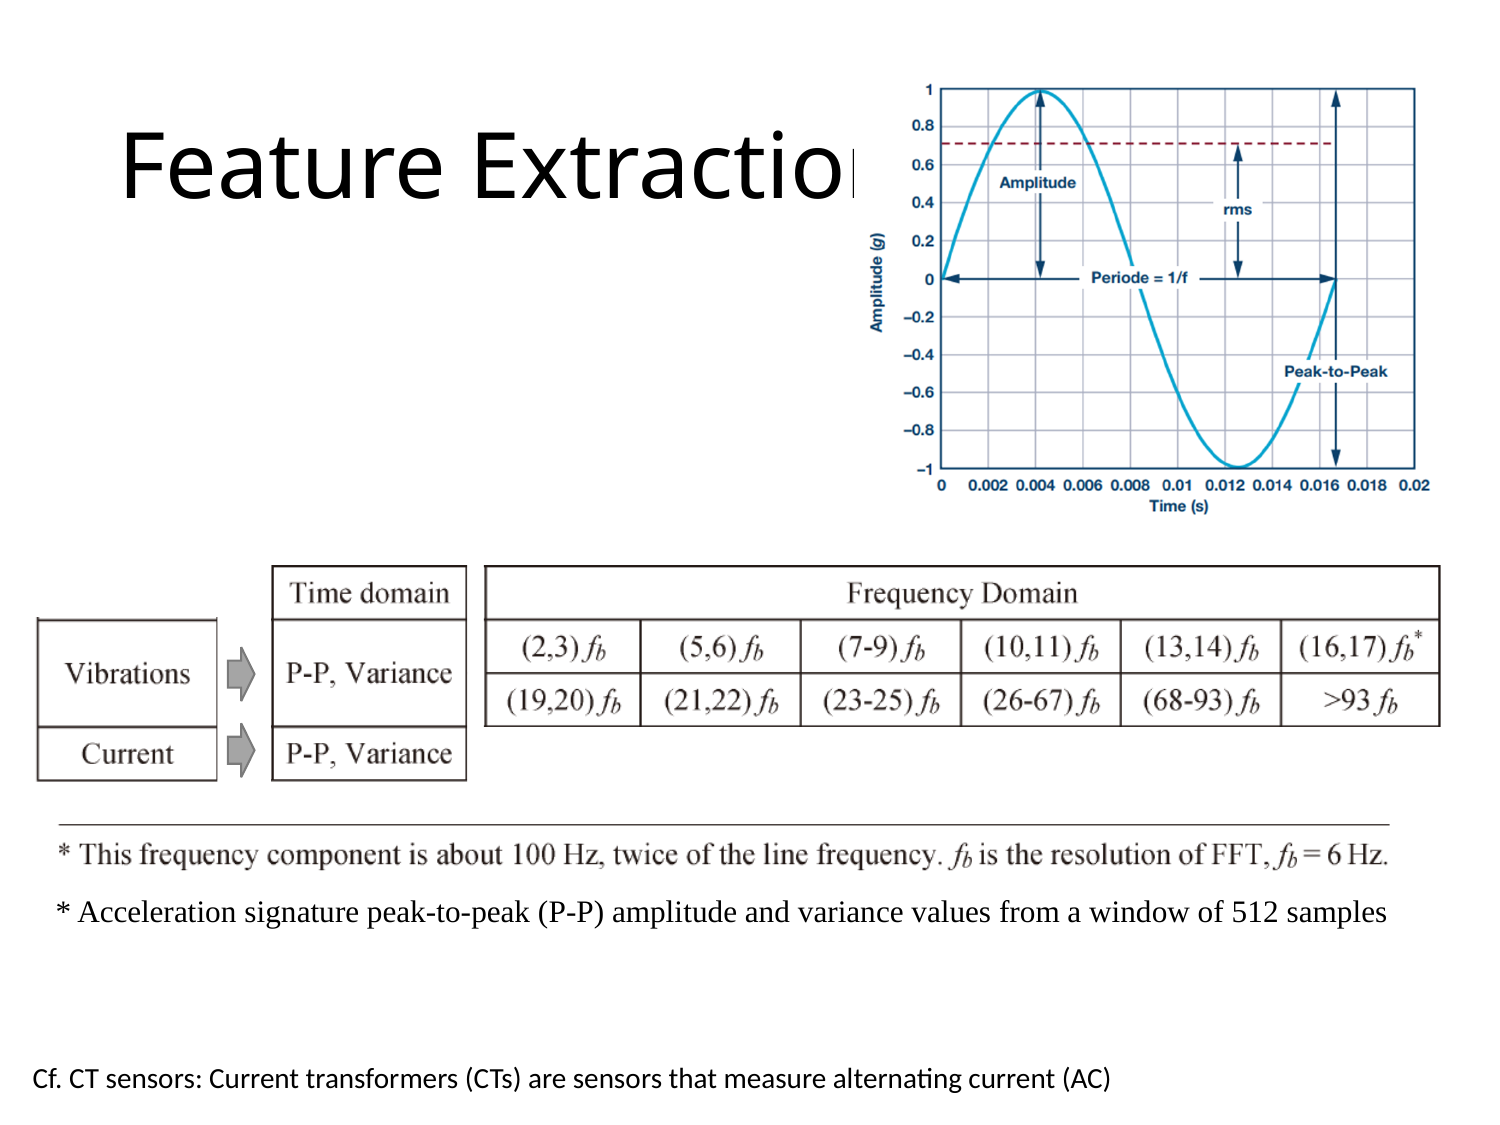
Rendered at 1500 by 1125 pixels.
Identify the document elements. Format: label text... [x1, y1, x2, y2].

text_box Cf. CT sensors: Current transformers (CTs) are sensors that measure alternating current (AC) [17, 1051, 1500, 1102]
picture [17, 617, 218, 783]
picture [271, 565, 467, 783]
text_box [226, 646, 256, 702]
title Feature Extraction [103, 59, 1397, 278]
text_box [226, 722, 256, 778]
picture [40, 824, 1413, 896]
picture [854, 70, 1442, 517]
picture [483, 565, 1442, 727]
text_box * Acceleration signature peak-to-peak (P-P) amplitude and variance values from a window of 512 samples [40, 883, 1498, 936]
